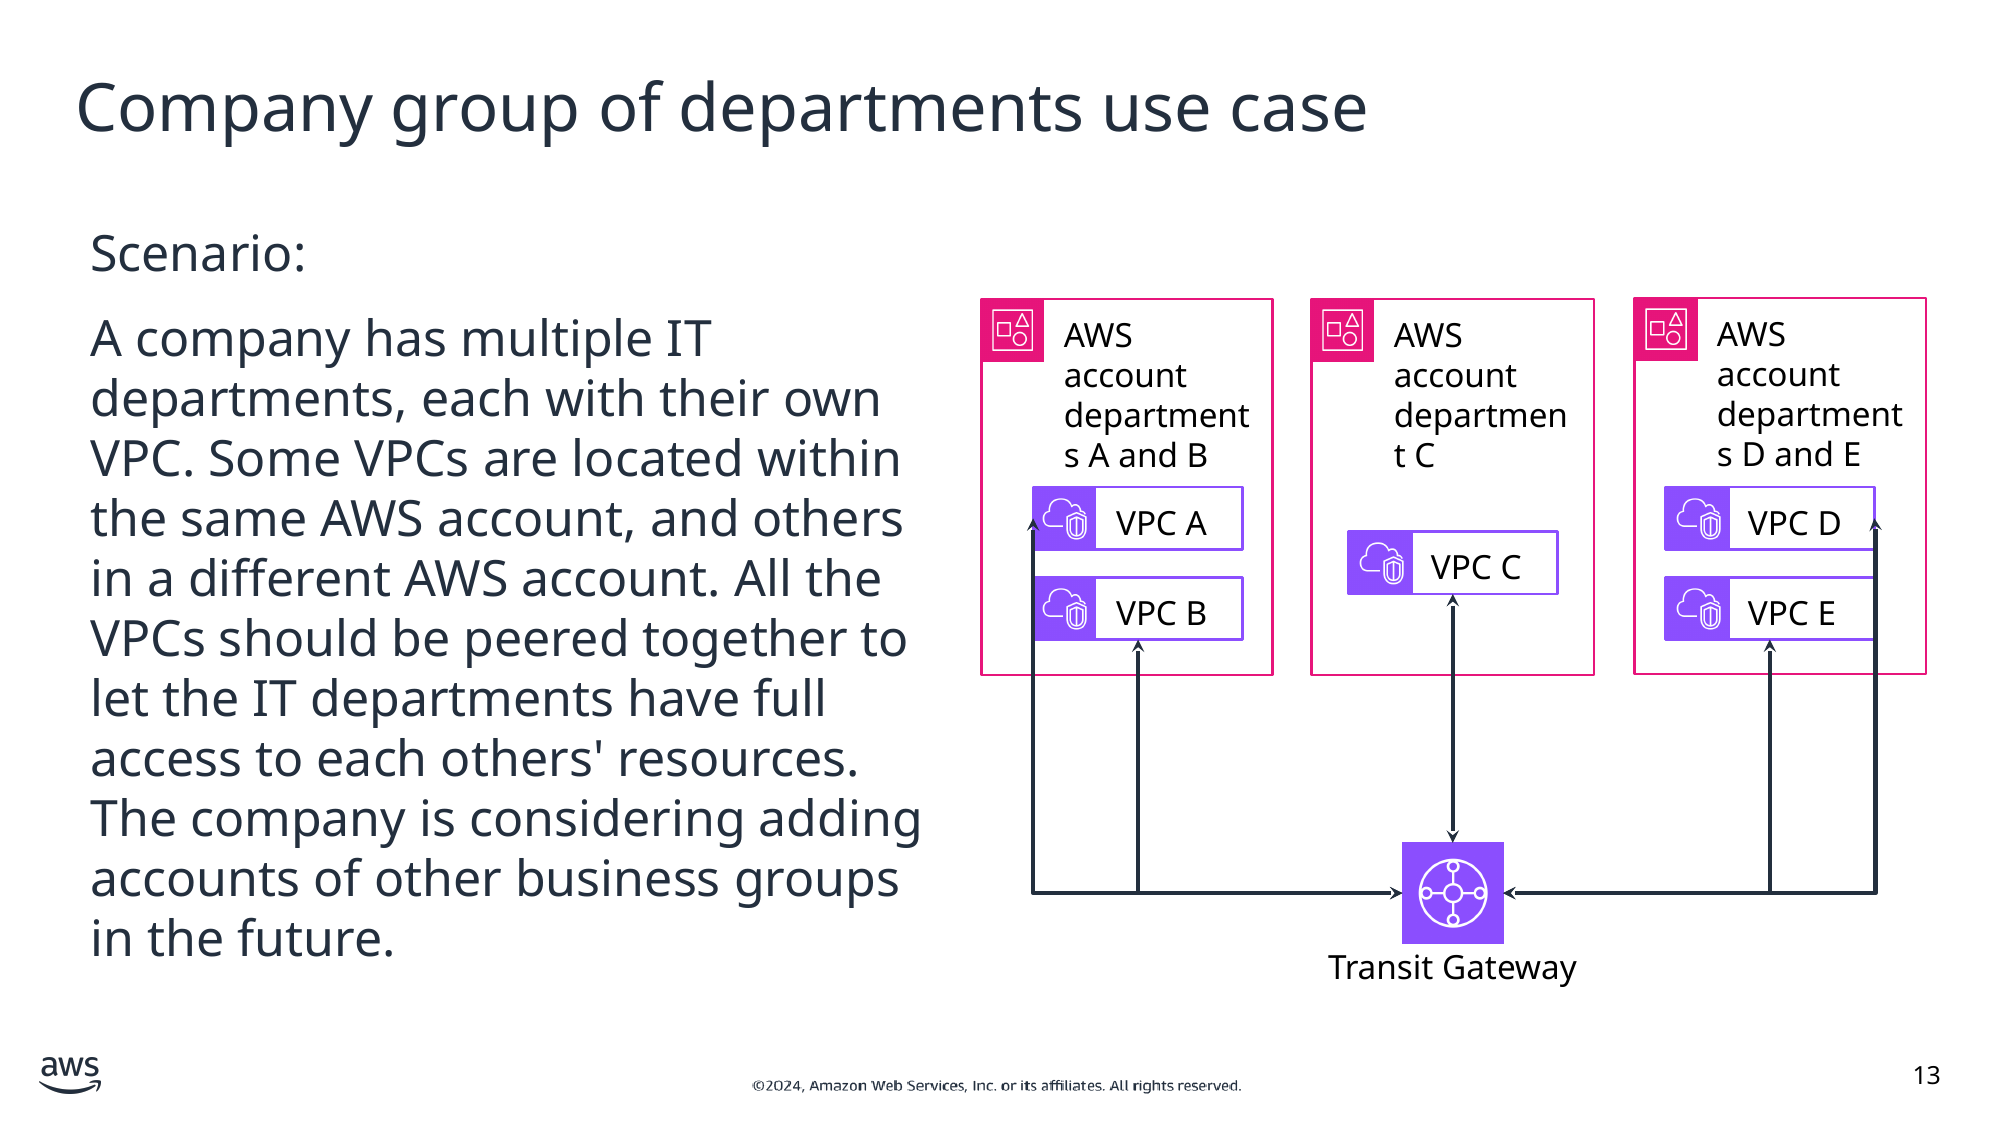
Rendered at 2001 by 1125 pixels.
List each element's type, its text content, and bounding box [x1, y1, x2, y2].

slide_number ‹#› [1861, 1057, 1941, 1095]
picture [706, 1072, 1290, 1100]
list Scenario: A company has multiple IT departments, each with their own VPC. Some VPCs are located within the same AWS account, and others in a different AWS account. All the VPCs should be peered together to let the IT departments have full access to each others' resources. The company is considering adding accounts of other business groups in the future. [75, 213, 945, 1014]
picture [39, 1057, 101, 1094]
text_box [980, 297, 1927, 995]
title Company group of departments use case [60, 49, 1941, 170]
